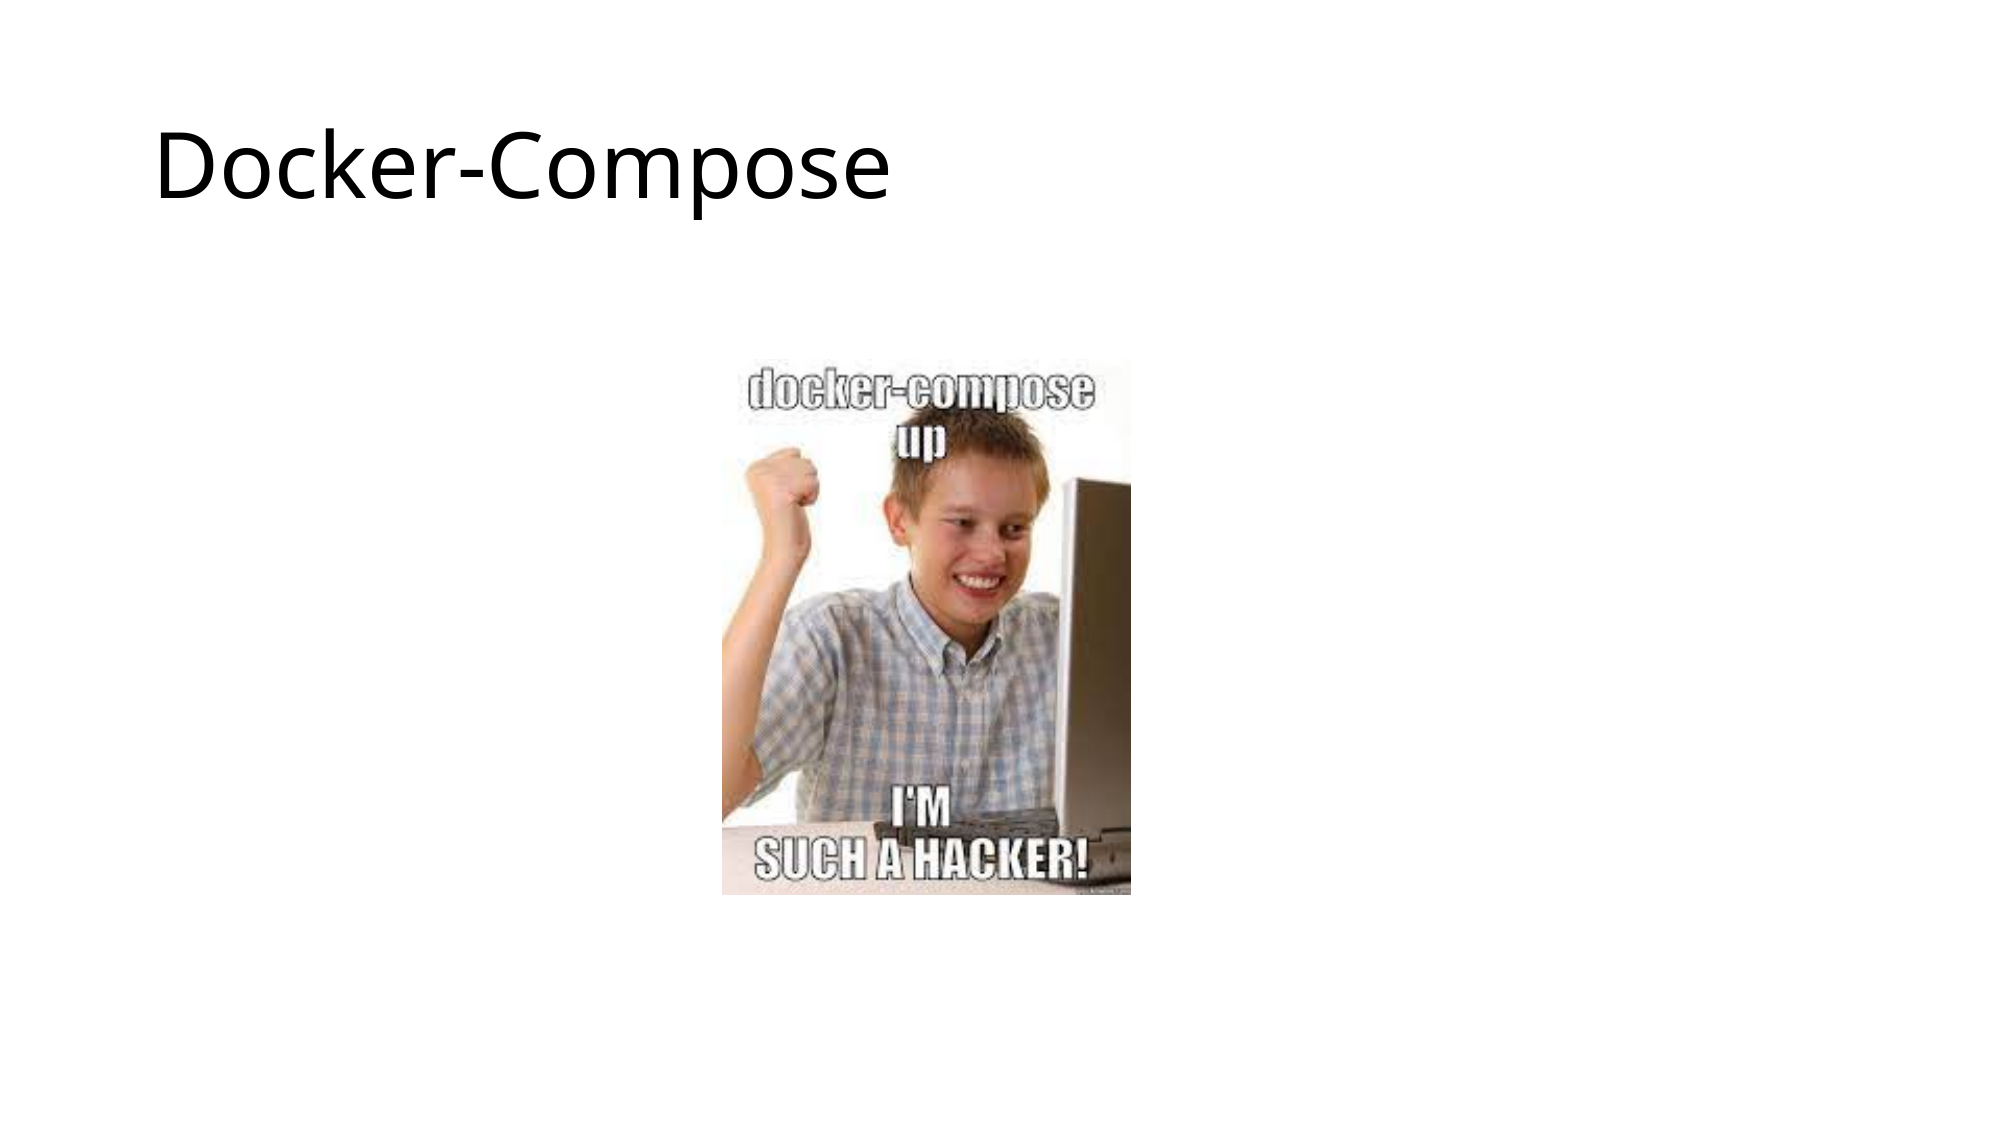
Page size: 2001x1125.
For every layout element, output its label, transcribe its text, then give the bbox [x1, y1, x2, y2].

title Docker-Compose [137, 59, 1863, 278]
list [722, 359, 1131, 896]
